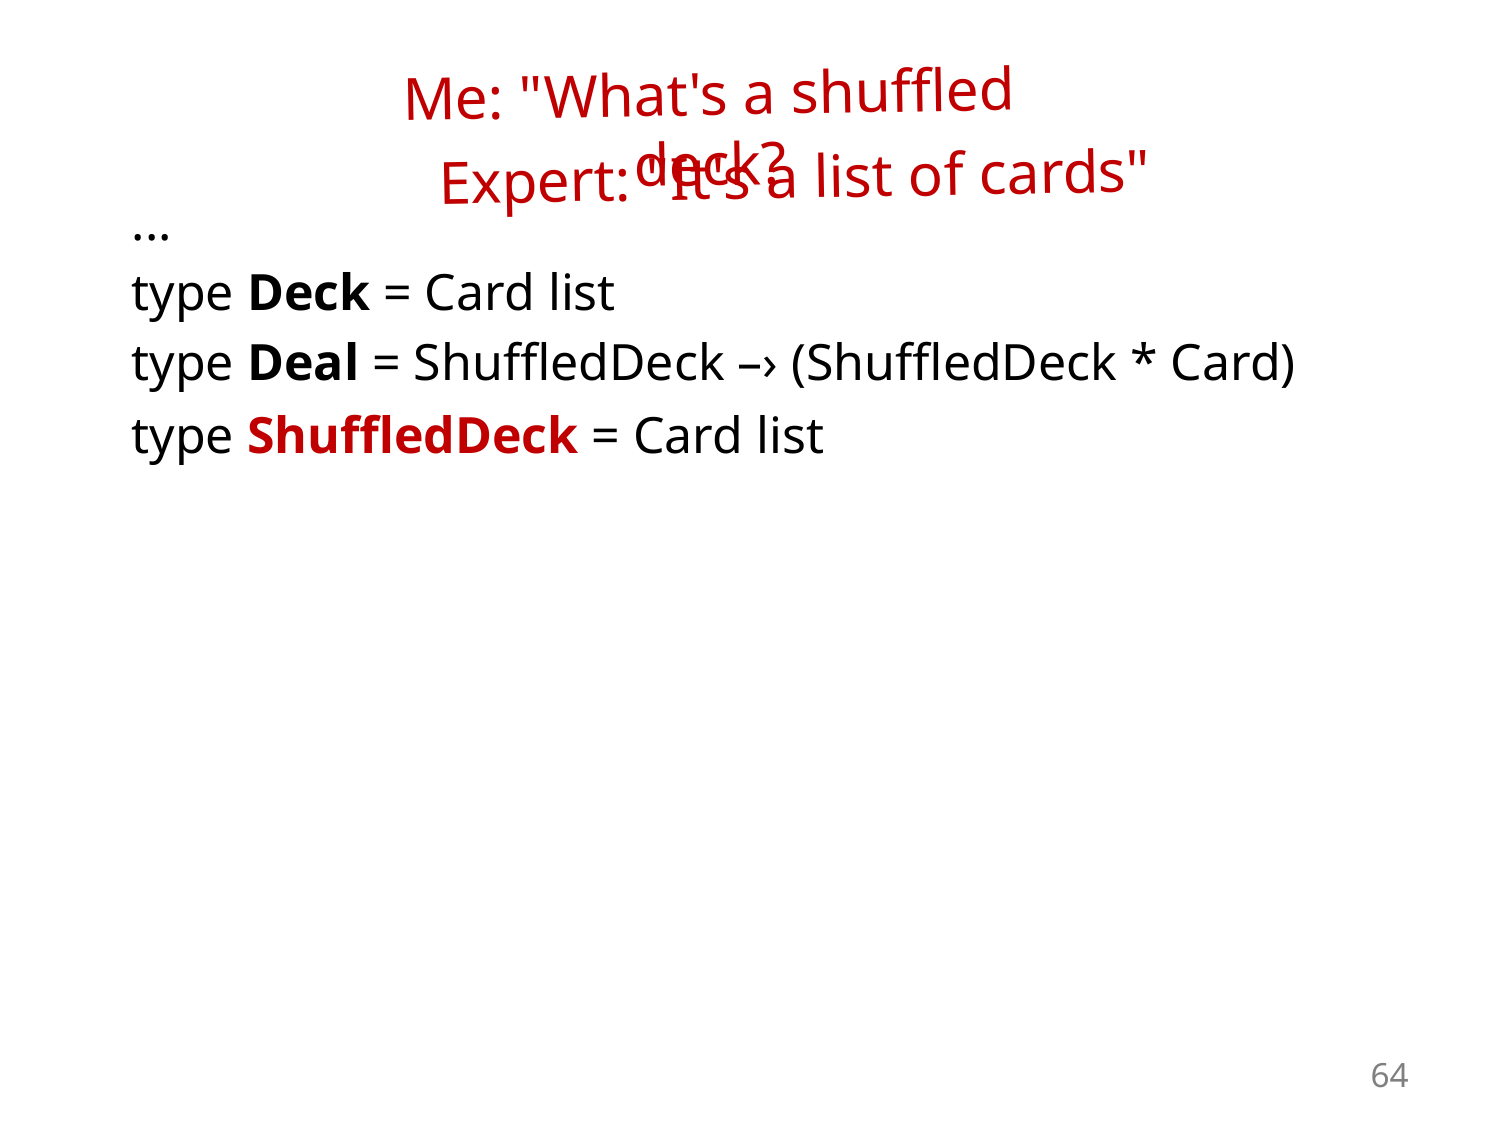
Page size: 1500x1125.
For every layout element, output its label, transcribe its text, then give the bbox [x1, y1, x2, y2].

text_box Me: "What's a shuffled deck? [312, 42, 1105, 212]
text_box type ShuffledDeck = Card list [64, 326, 1415, 646]
list ... type Deck = Card list type Deal = ShuffledDeck –› (ShuffledDeck * Card) [64, 42, 1415, 326]
text_box Expert: "It's a list of cards" [408, 125, 1181, 224]
